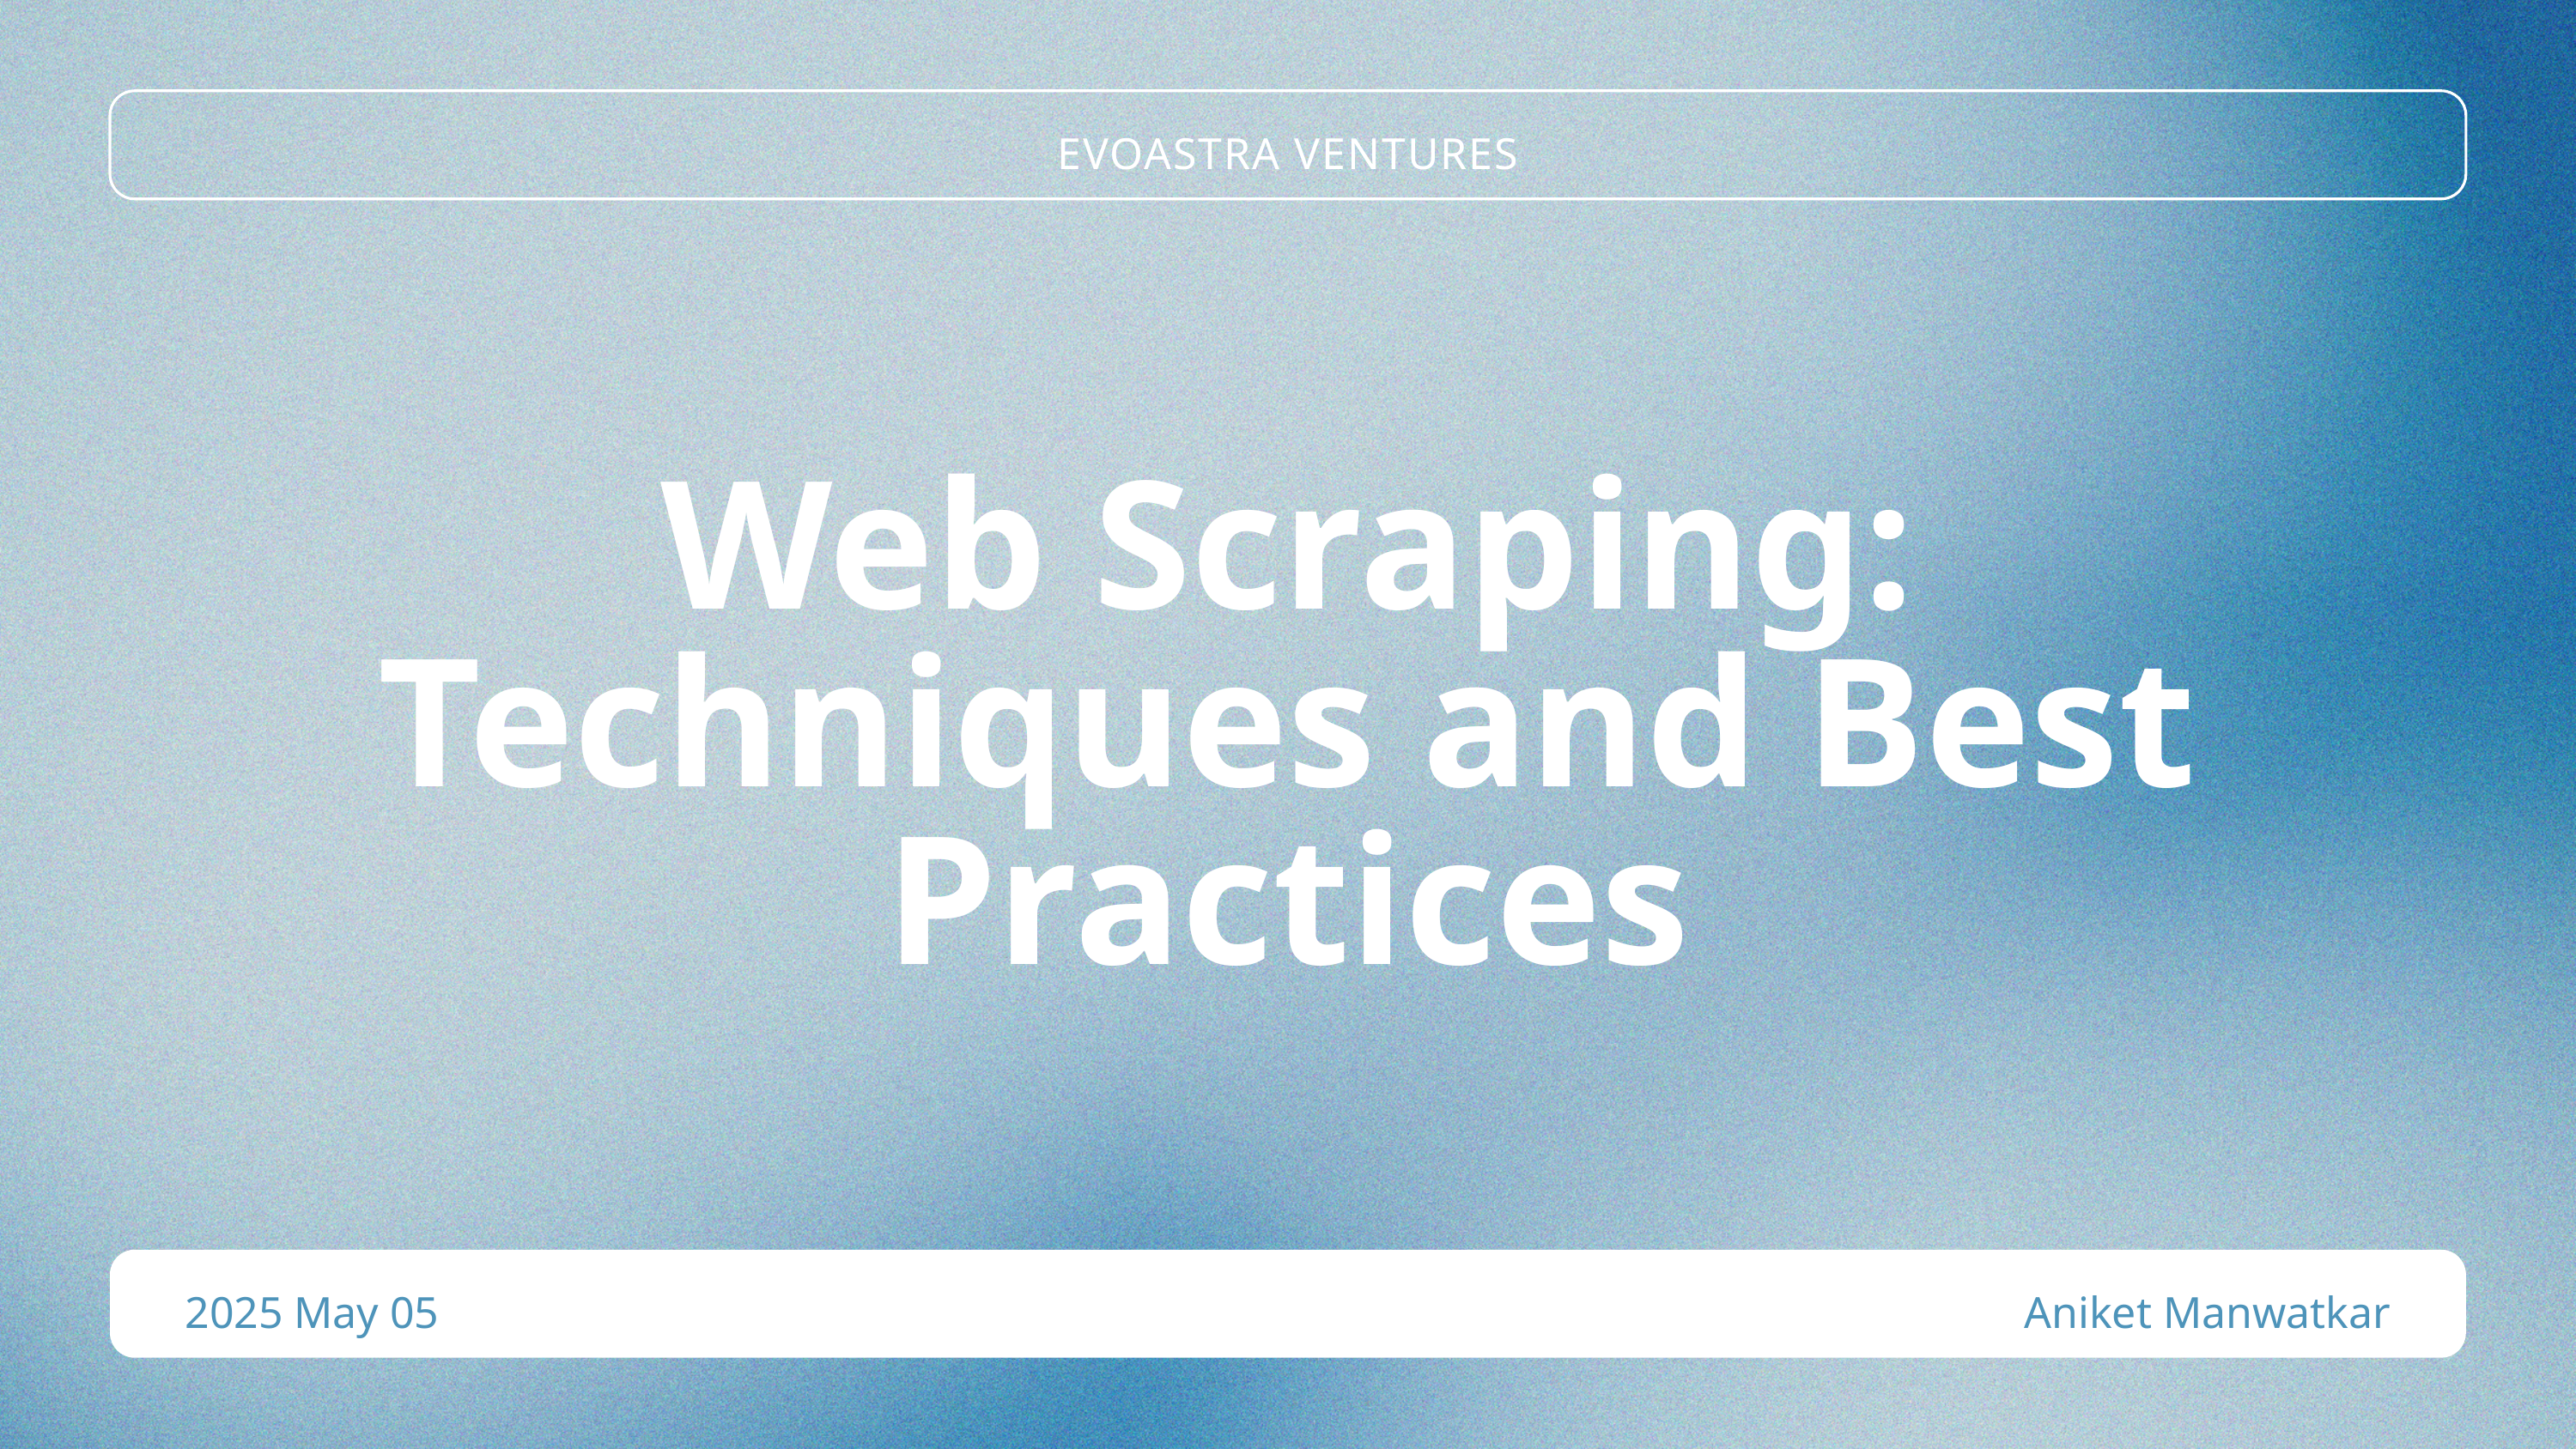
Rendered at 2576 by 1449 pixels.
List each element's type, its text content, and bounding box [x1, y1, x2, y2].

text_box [109, 90, 2467, 199]
text_box Web Scraping: Techniques and Best Practices [283, 466, 2293, 1001]
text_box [109, 1249, 2467, 1358]
text_box [0, 0, 2576, 1449]
